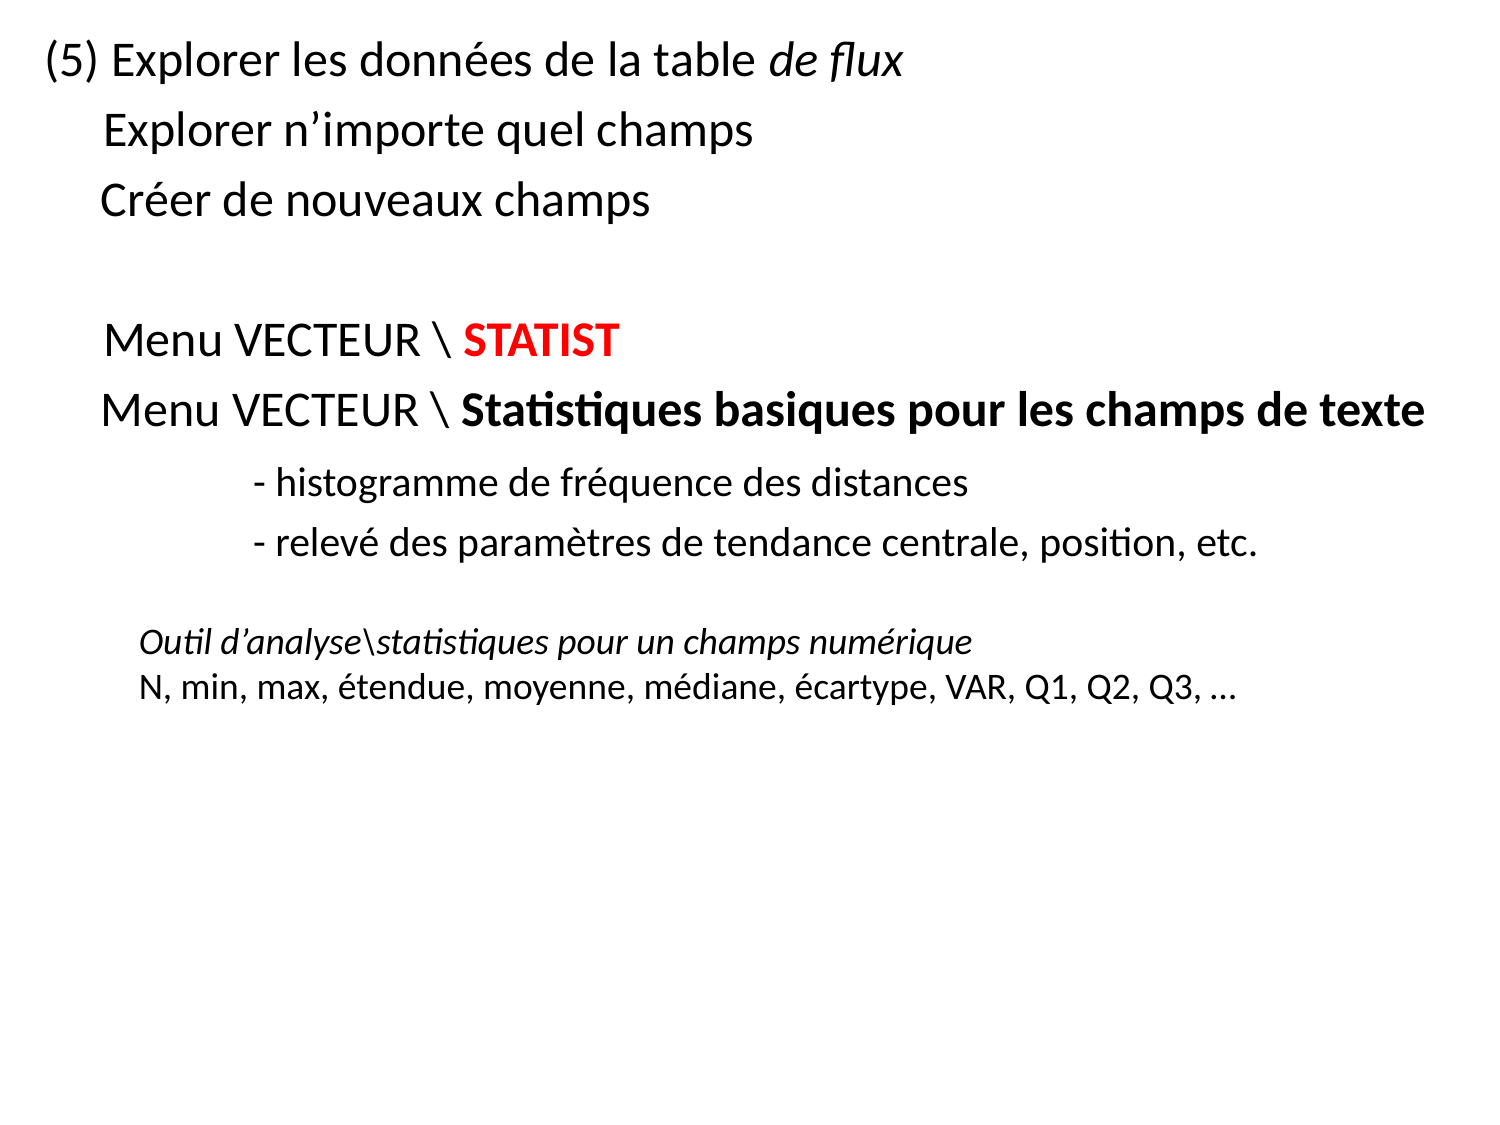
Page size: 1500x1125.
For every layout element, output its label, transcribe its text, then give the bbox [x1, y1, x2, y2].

text_box Outil d’analyse\statistiques pour un champs numérique N, min, max, étendue, moyenne, médiane, écartype, VAR, Q1, Q2, Q3, … [123, 609, 1306, 715]
text_box (5) Explorer les données de la table de flux Explorer n’importe quel champs Créer de nouveaux champs Menu VECTEUR \ STATIST Menu VECTEUR \ Statistiques basiques pour les champs de texte - histogramme de fréquence des distances - relevé des paramètres de tendance centrale, position, etc. [29, 19, 1471, 587]
